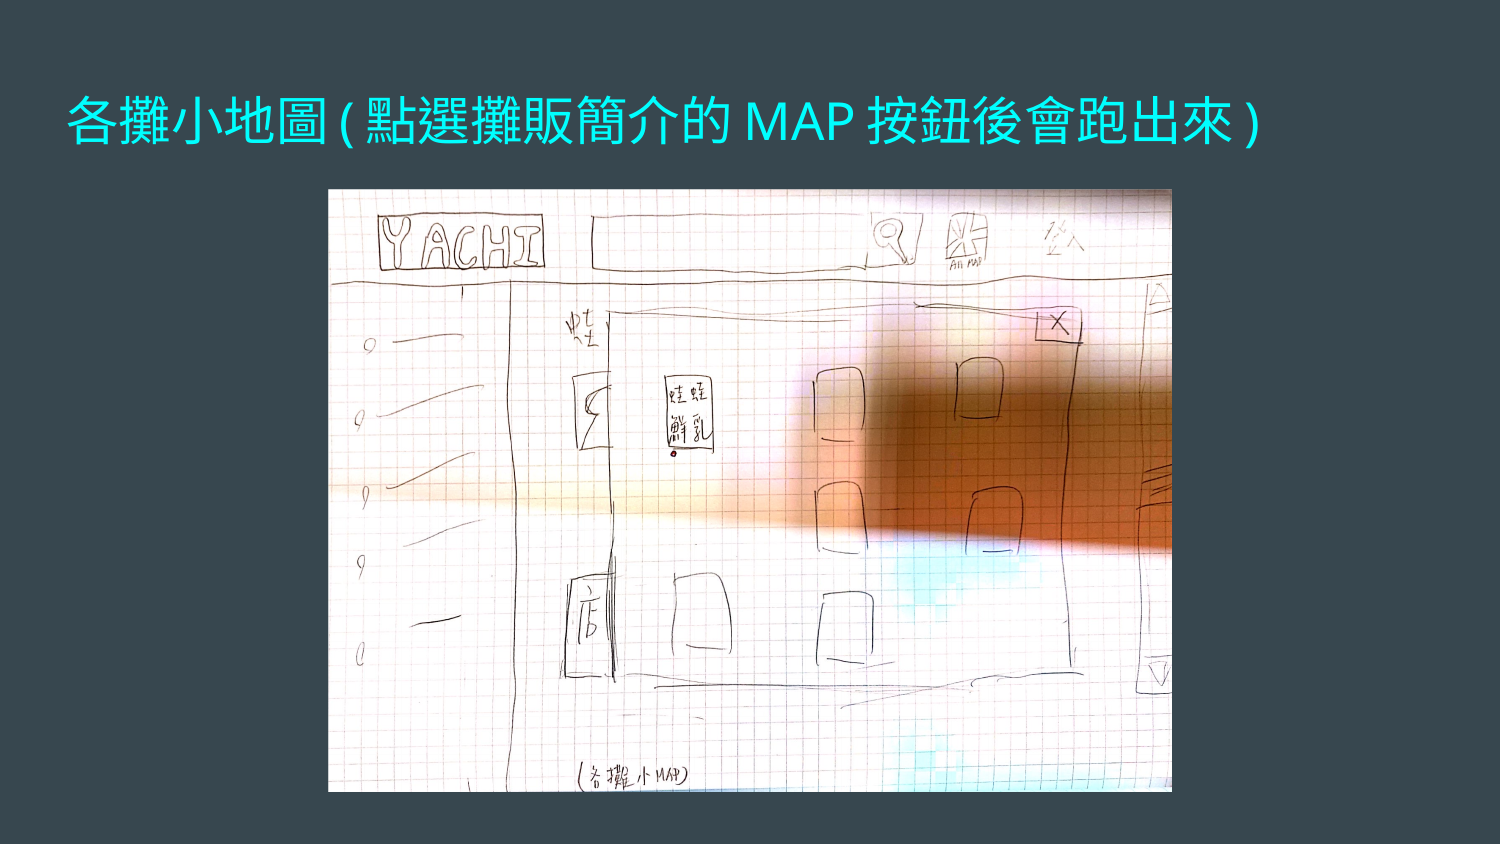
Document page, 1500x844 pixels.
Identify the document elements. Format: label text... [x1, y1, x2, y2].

picture [329, 68, 1172, 844]
title 各攤小地圖(點選攤販簡介的MAP按鈕後會跑出來) [51, 72, 443, 167]
title 各攤小地圖(點選攤販簡介的MAP按鈕後會跑出來) [1055, 72, 1449, 167]
